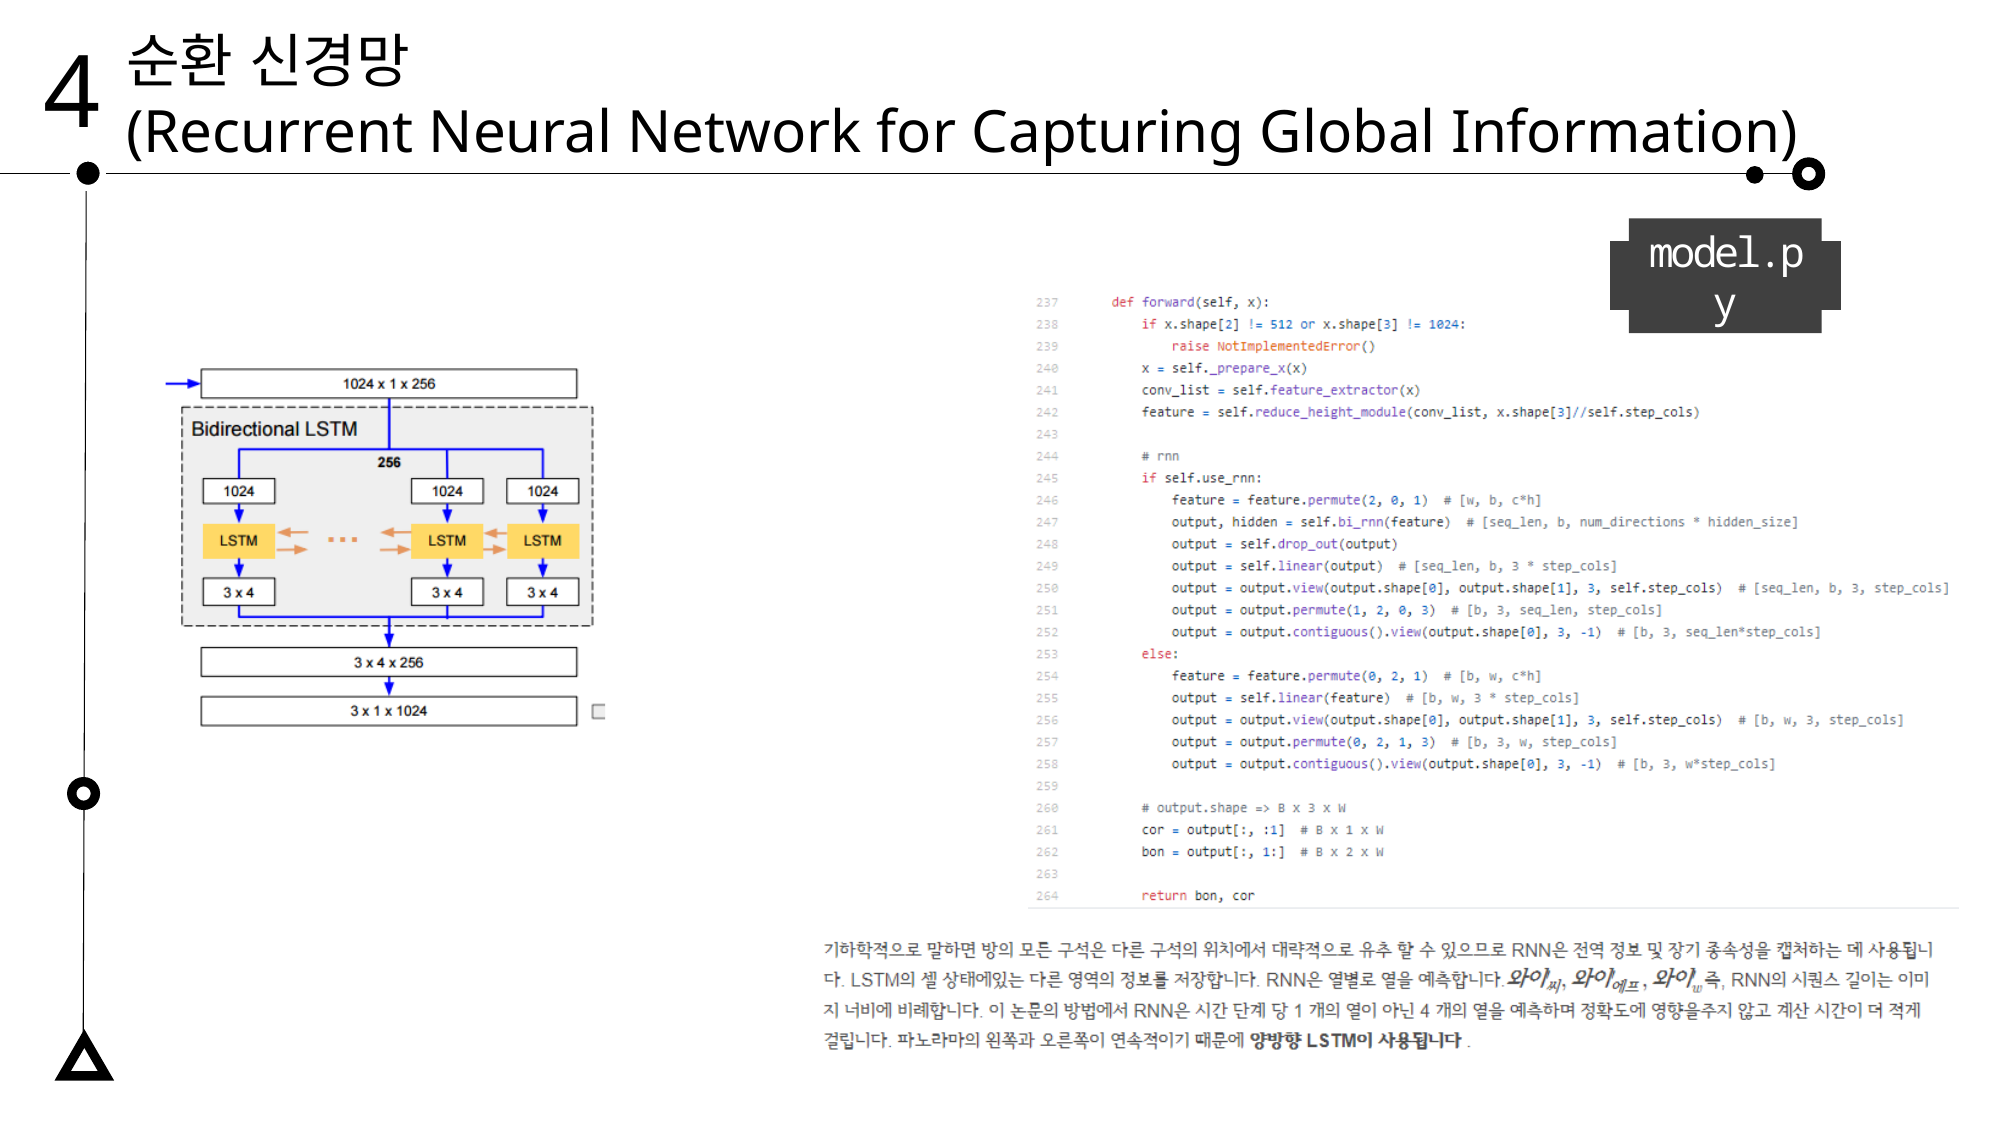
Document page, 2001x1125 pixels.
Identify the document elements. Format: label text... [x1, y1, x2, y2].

picture [811, 926, 1960, 1067]
text_box 순환 신경망 (Recurrent Neural Network for Capturing Global Information) [111, 16, 1813, 158]
picture [165, 349, 605, 740]
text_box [1608, 240, 1843, 312]
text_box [0, 158, 1821, 1076]
picture [1028, 286, 1959, 910]
text_box 4 [28, 20, 116, 156]
